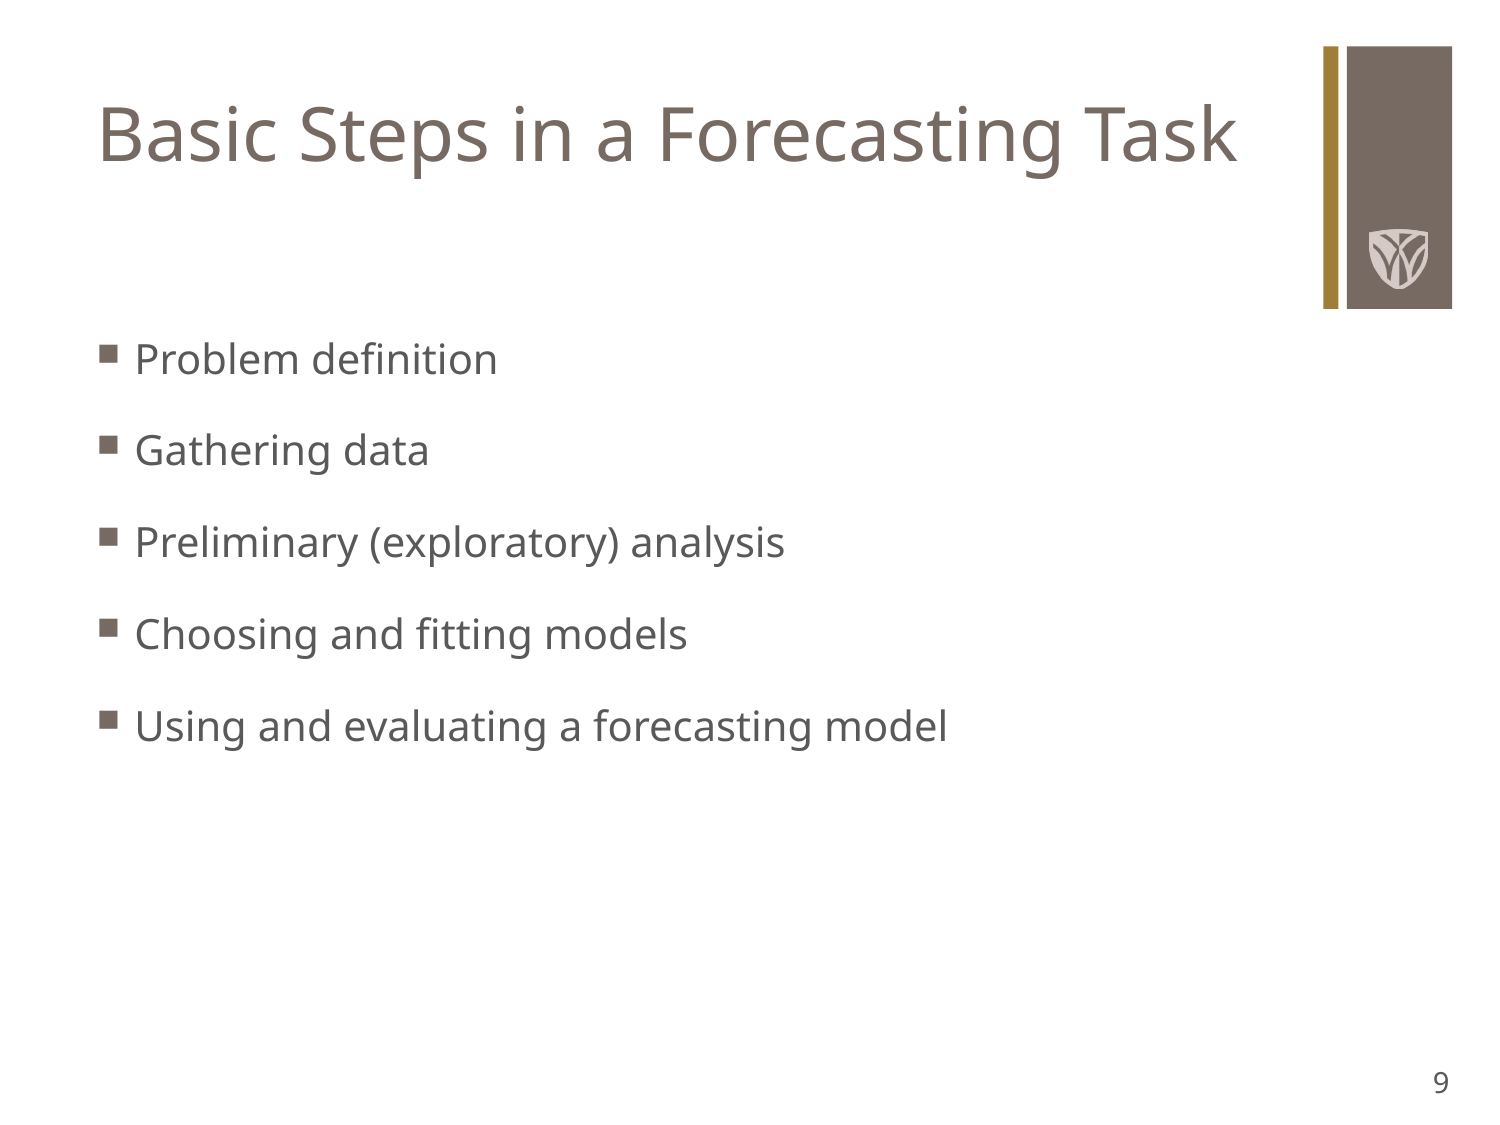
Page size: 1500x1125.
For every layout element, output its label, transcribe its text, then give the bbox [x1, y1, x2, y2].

list Problem definition Gathering data Preliminary (exploratory) analysis Choosing and fitting models Using and evaluating a forecasting model [81, 324, 1322, 1005]
title Basic Steps in a Forecasting Task [81, 79, 1322, 263]
slide_number 9 [1373, 1054, 1465, 1115]
